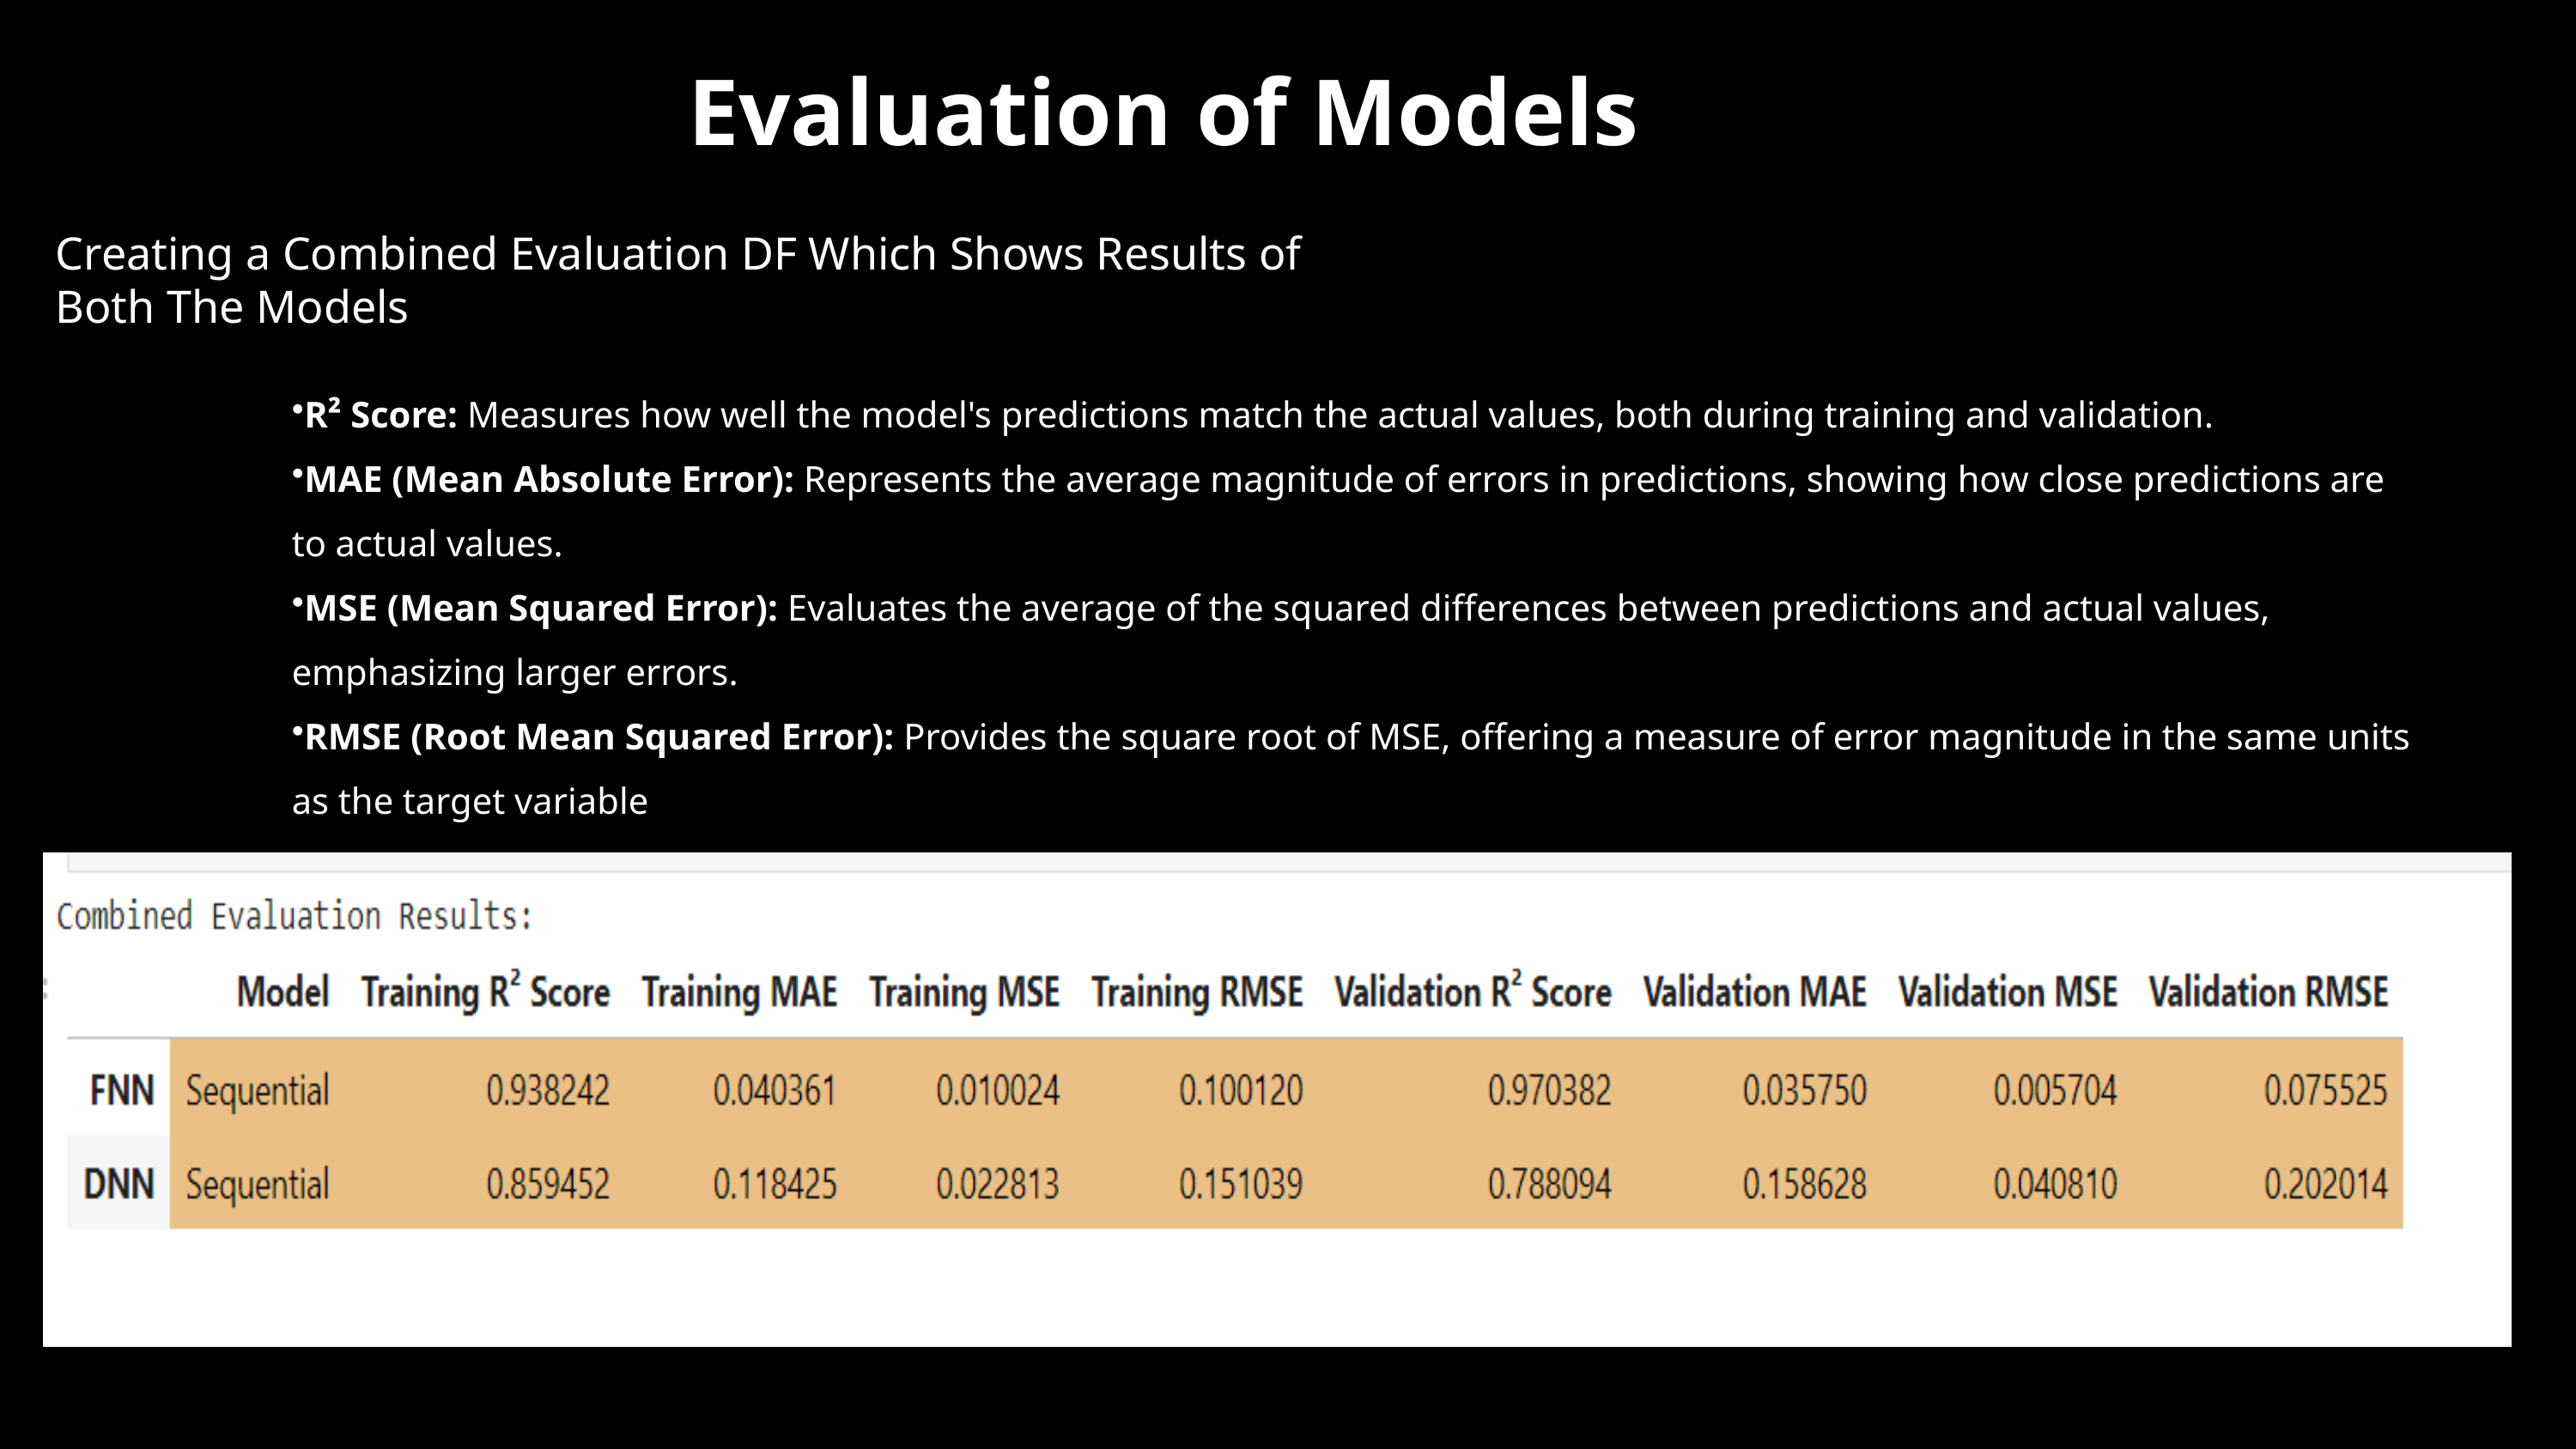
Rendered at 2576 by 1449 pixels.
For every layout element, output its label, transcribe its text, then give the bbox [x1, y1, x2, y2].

text_box Creating a Combined Evaluation DF Which Shows Results of Both The Models [42, 218, 1331, 339]
text_box Evaluation of Models [675, 48, 1676, 171]
text_box R² Score: Measures how well the model's predictions match the actual values, both during training and validation. MAE (Mean Absolute Error): Represents the average magnitude of errors in predictions, showing how close predictions are to actual values. MSE (Mean Squared Error): Evaluates the average of the squared differences between predictions and actual values, emphasizing larger errors. RMSE (Root Mean Squared Error): Provides the square root of MSE, offering a measure of error magnitude in the same units as the target variable [278, 364, 2437, 828]
picture [42, 852, 2512, 1348]
